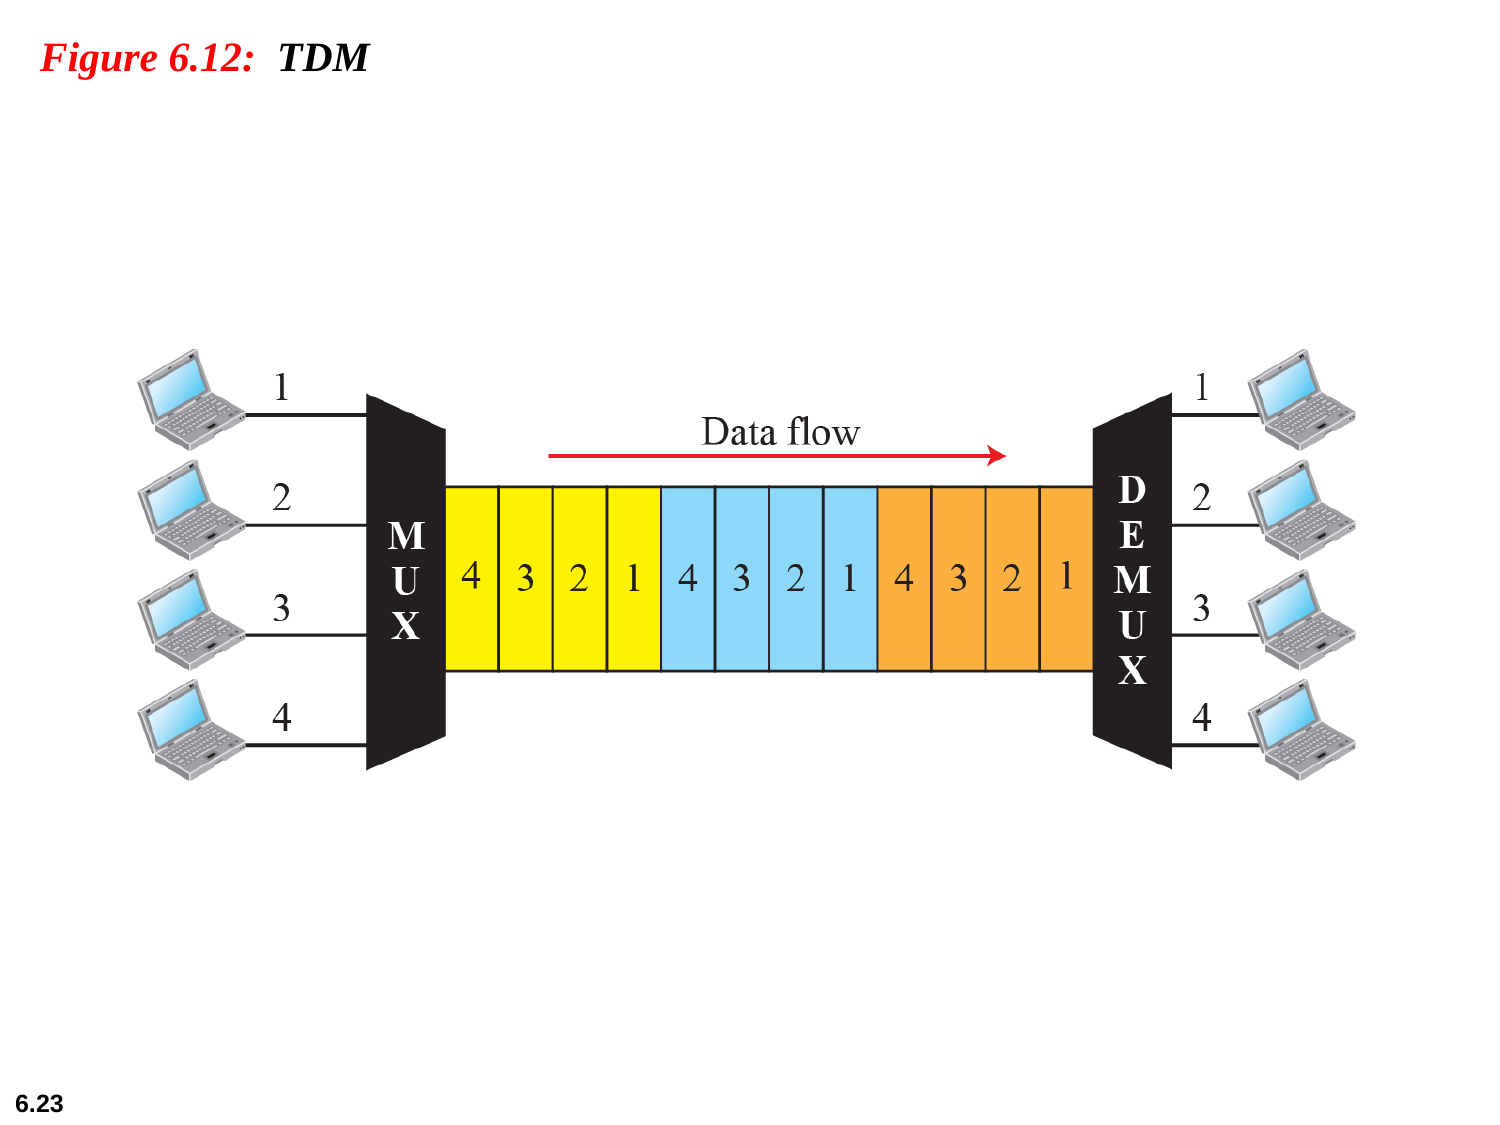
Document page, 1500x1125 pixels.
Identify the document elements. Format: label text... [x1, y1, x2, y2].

picture [137, 349, 1356, 781]
text_box Figure 6.12: TDM [24, 22, 1363, 87]
text_box 6.‹#› [0, 1049, 313, 1125]
